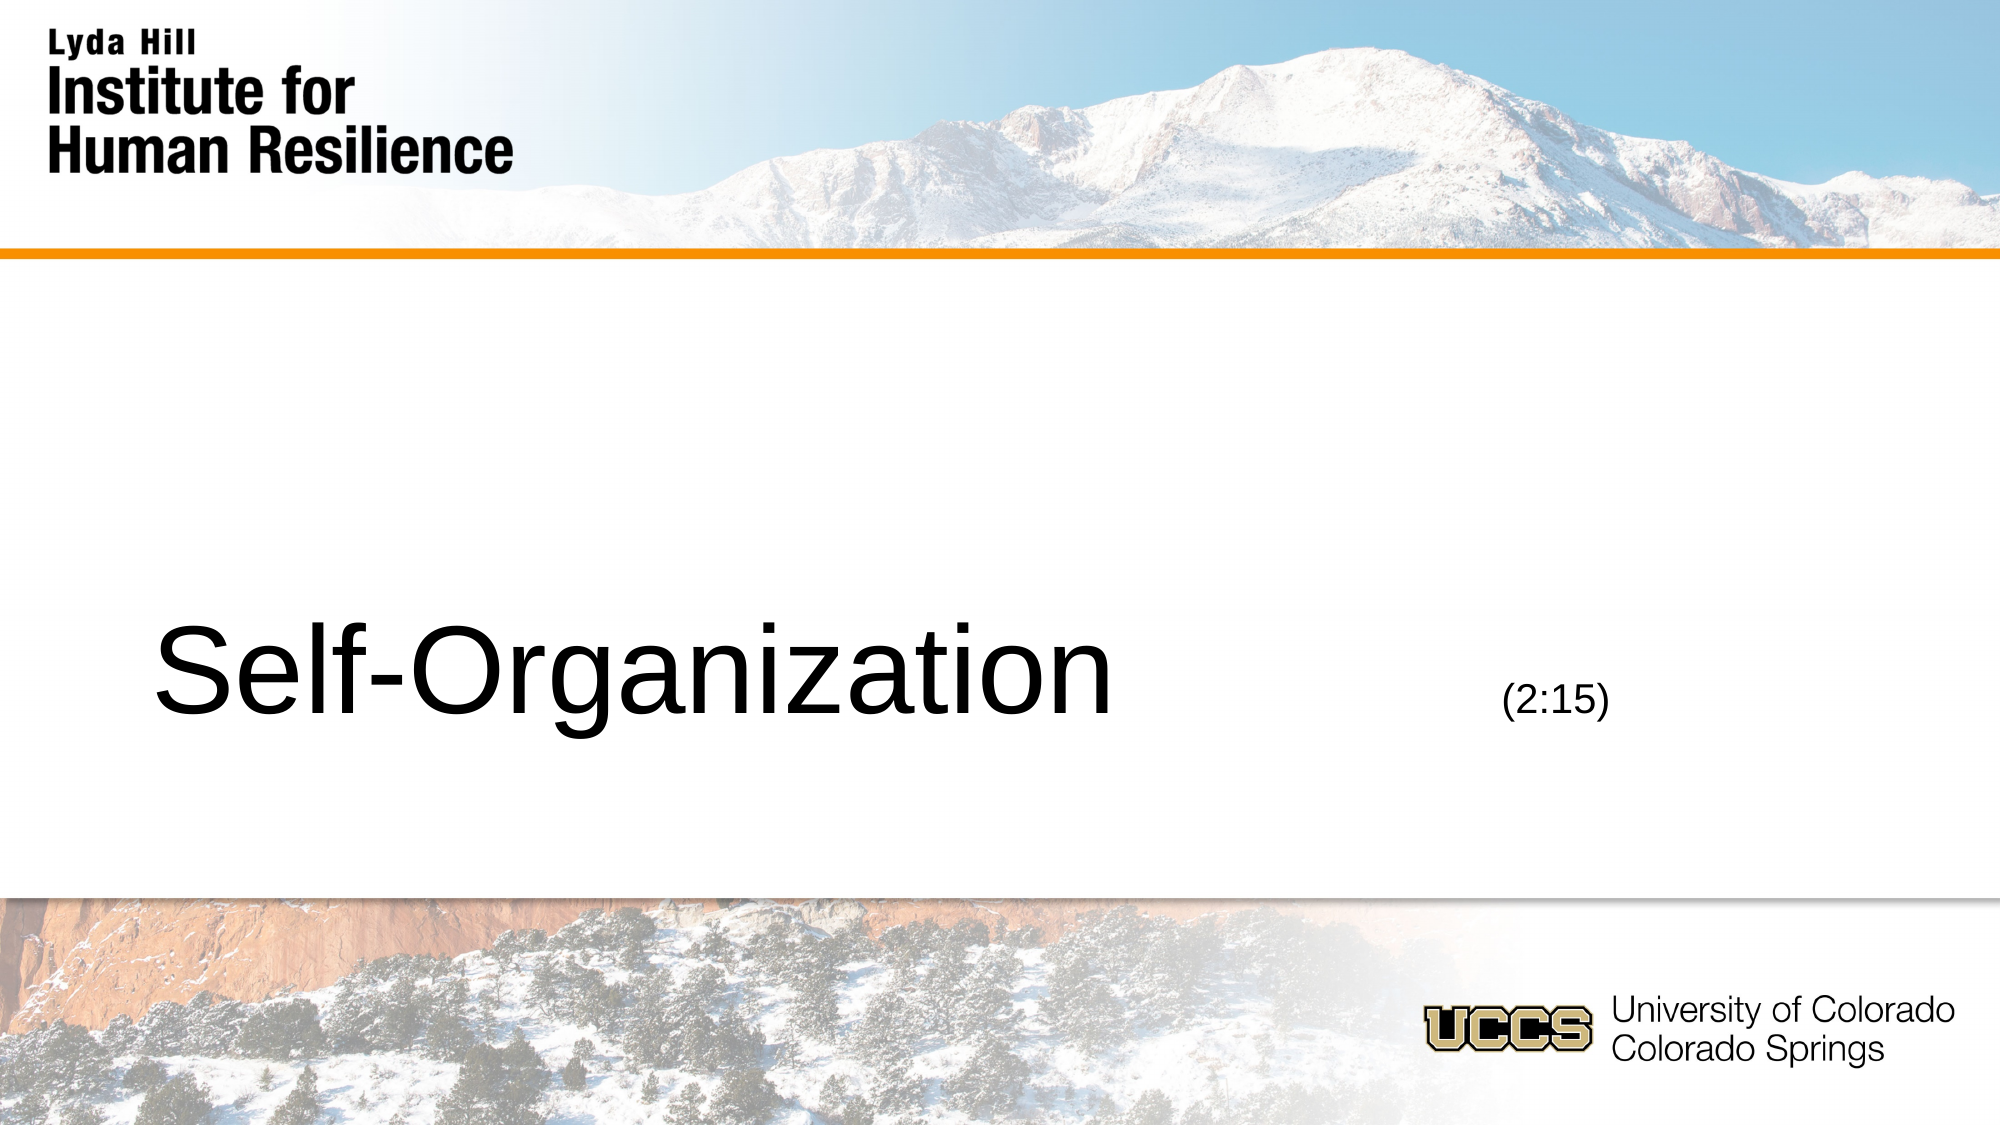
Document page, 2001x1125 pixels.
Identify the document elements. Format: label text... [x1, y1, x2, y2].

title Self-Organization (2:15) [136, 280, 1862, 749]
picture [0, 0, 2000, 1125]
